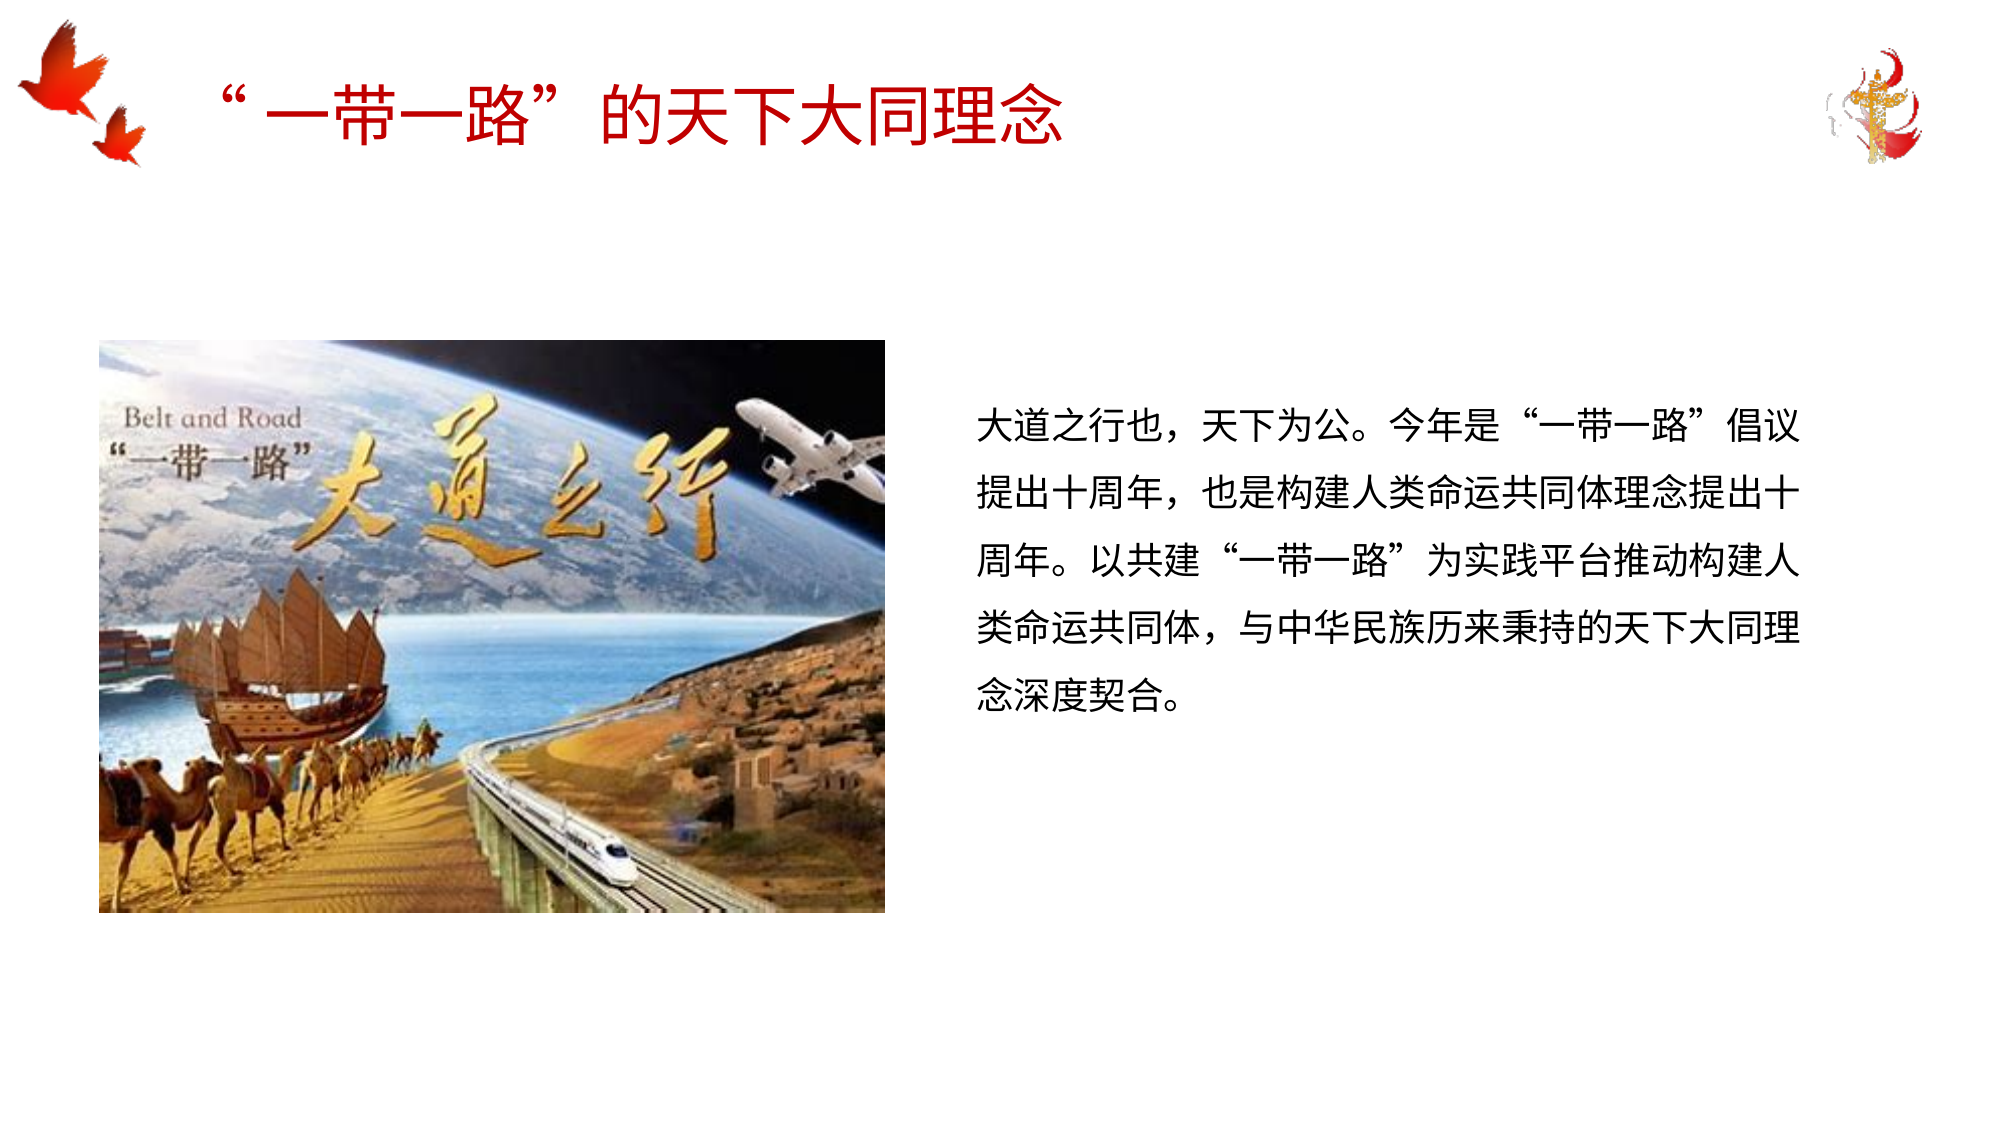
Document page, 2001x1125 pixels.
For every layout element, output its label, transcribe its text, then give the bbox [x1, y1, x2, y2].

picture [1826, 48, 1922, 164]
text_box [0, 6, 160, 179]
text_box “一带一路”的天下大同理念 [167, 66, 1799, 161]
text_box 大道之行也，天下为公。今年是“一带一路”倡议提出十周年，也是构建人类命运共同体理念提出十周年。以共建“一带一路”为实践平台推动构建人类命运共同体，与中华民族历来秉持的天下大同理念深度契合。 [961, 371, 1833, 725]
picture [99, 340, 885, 913]
